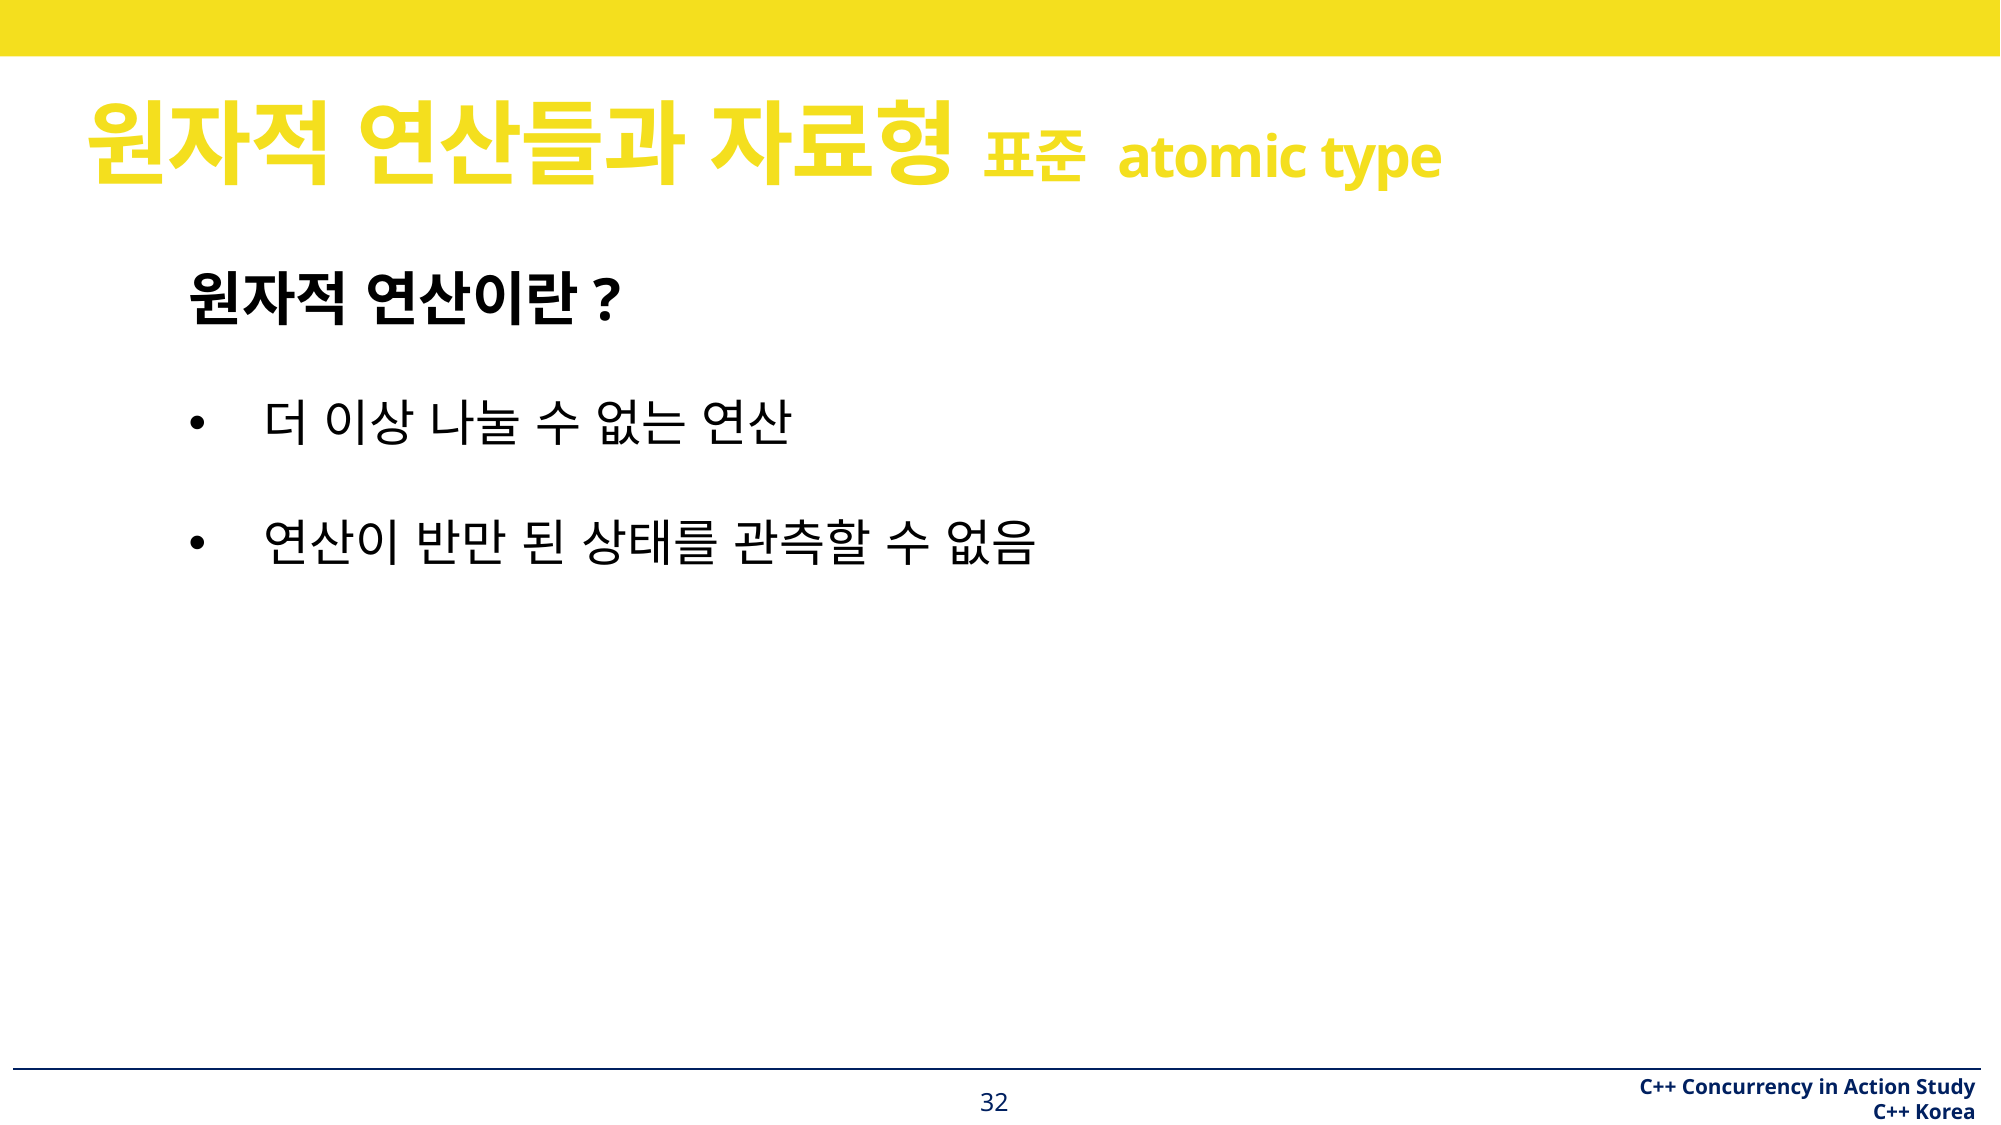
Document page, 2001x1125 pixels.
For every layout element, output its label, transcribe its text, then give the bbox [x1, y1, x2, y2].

text_box 원자적 연산이란? 더 이상 나눌 수 없는 연산 연산이 반만 된 상태를 관측할 수 없음 [188, 261, 1038, 692]
slide_number 32 [911, 1078, 1078, 1125]
title 원자적 연산들과 자료형 표준 atomic type [85, 98, 1915, 198]
